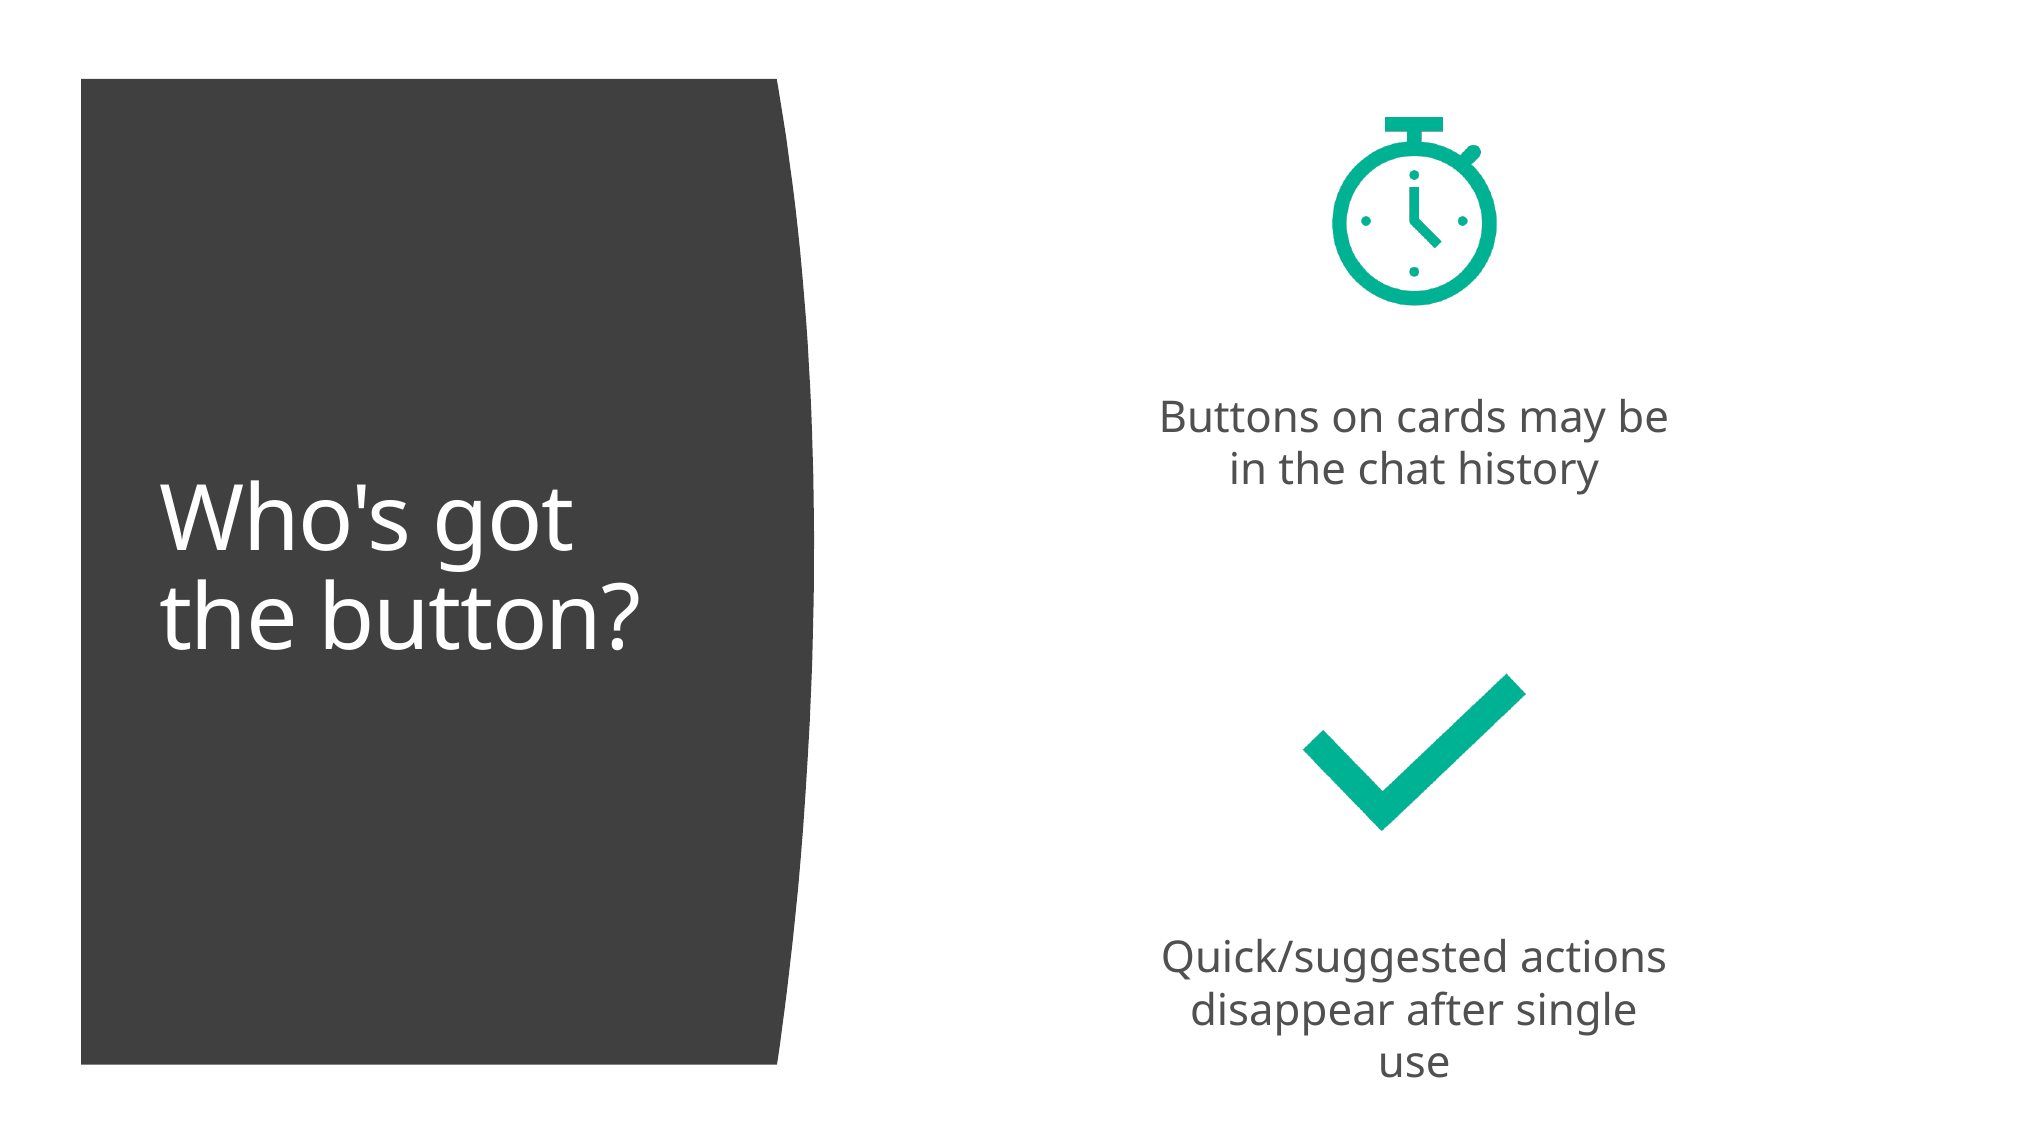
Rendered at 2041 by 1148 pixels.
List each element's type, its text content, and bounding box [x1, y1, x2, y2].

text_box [868, 78, 1960, 1064]
title Who's got the button? [144, 169, 716, 972]
text_box [80, 77, 815, 1066]
